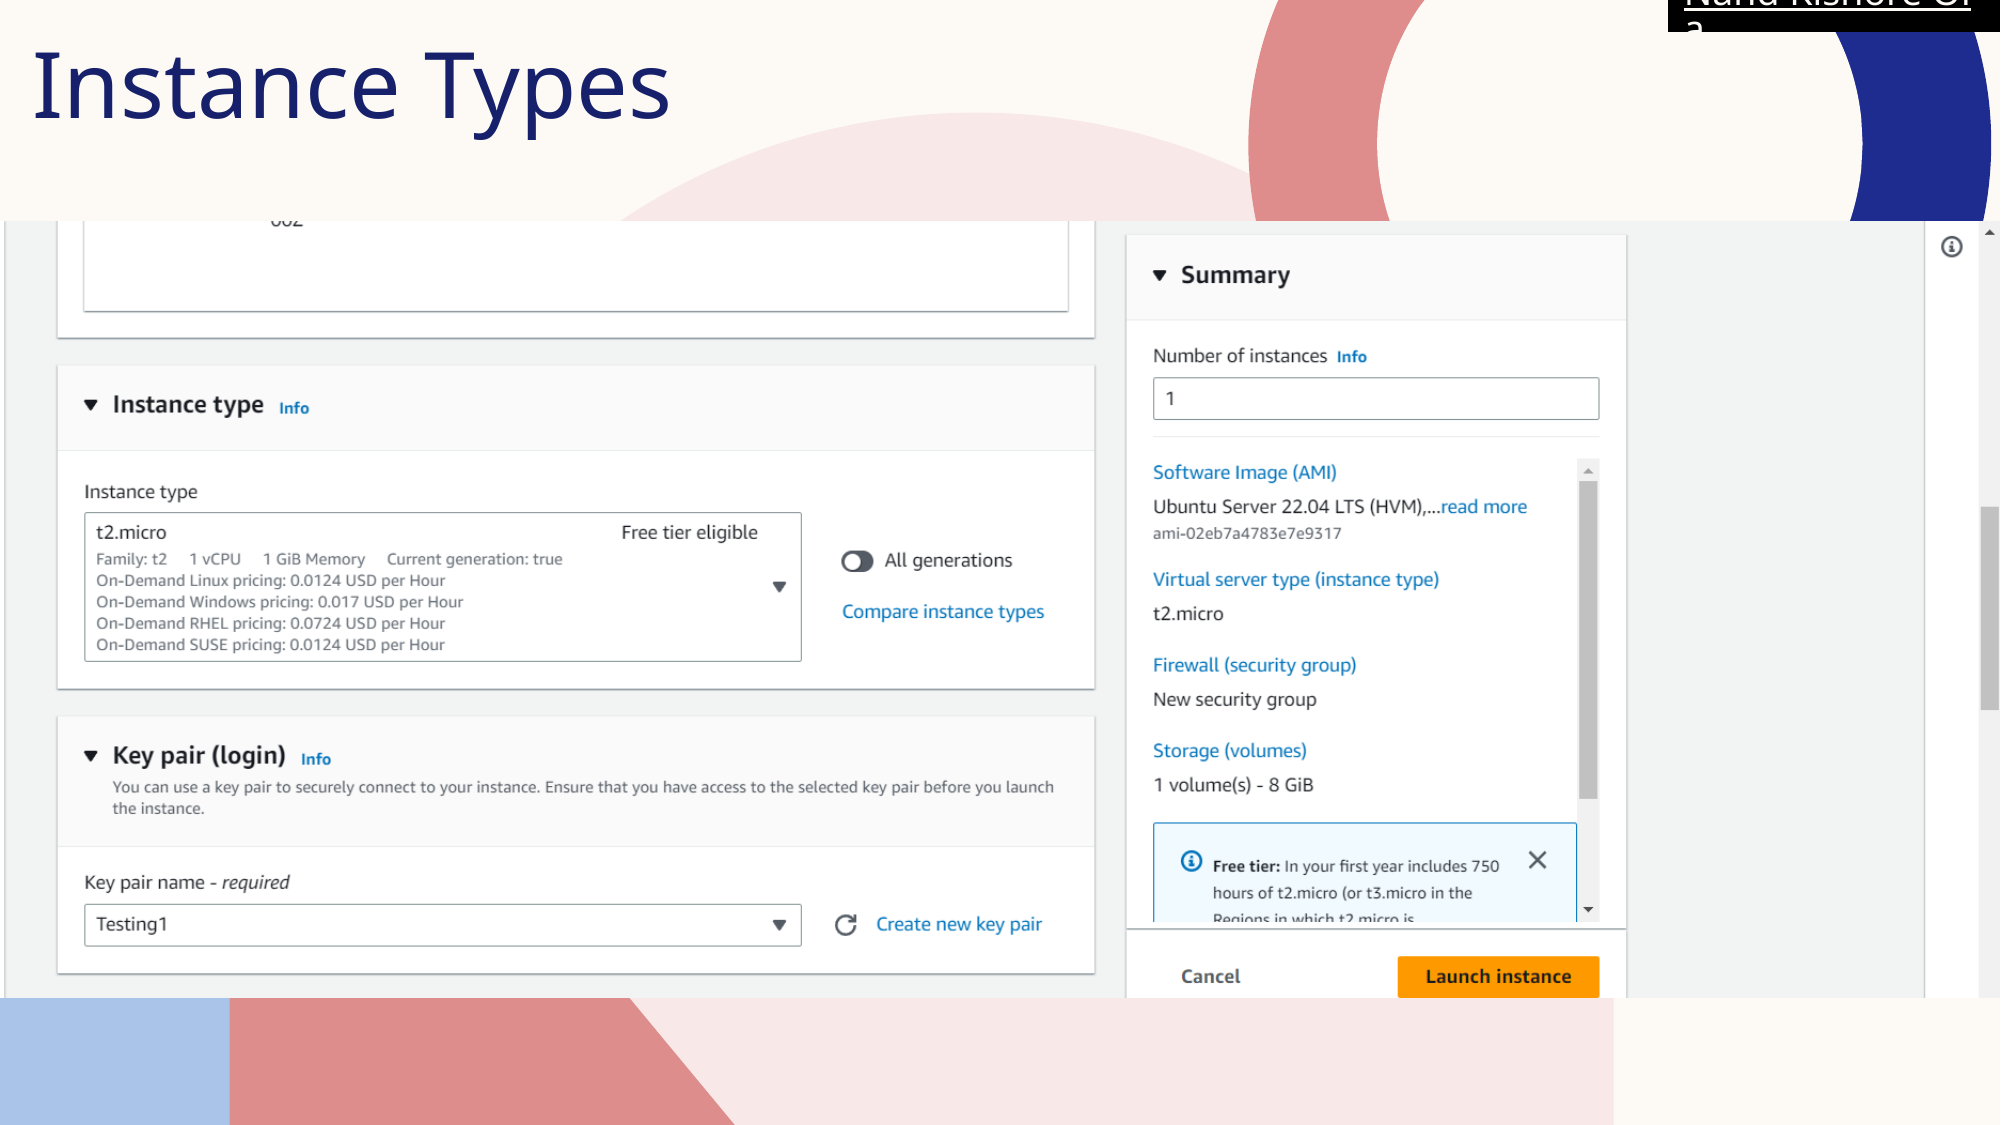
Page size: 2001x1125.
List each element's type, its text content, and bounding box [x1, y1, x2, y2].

picture [0, 221, 2000, 998]
text_box Nand Kishore Ola​ [1668, 0, 2000, 32]
text_box Instance Types [17, 19, 881, 144]
